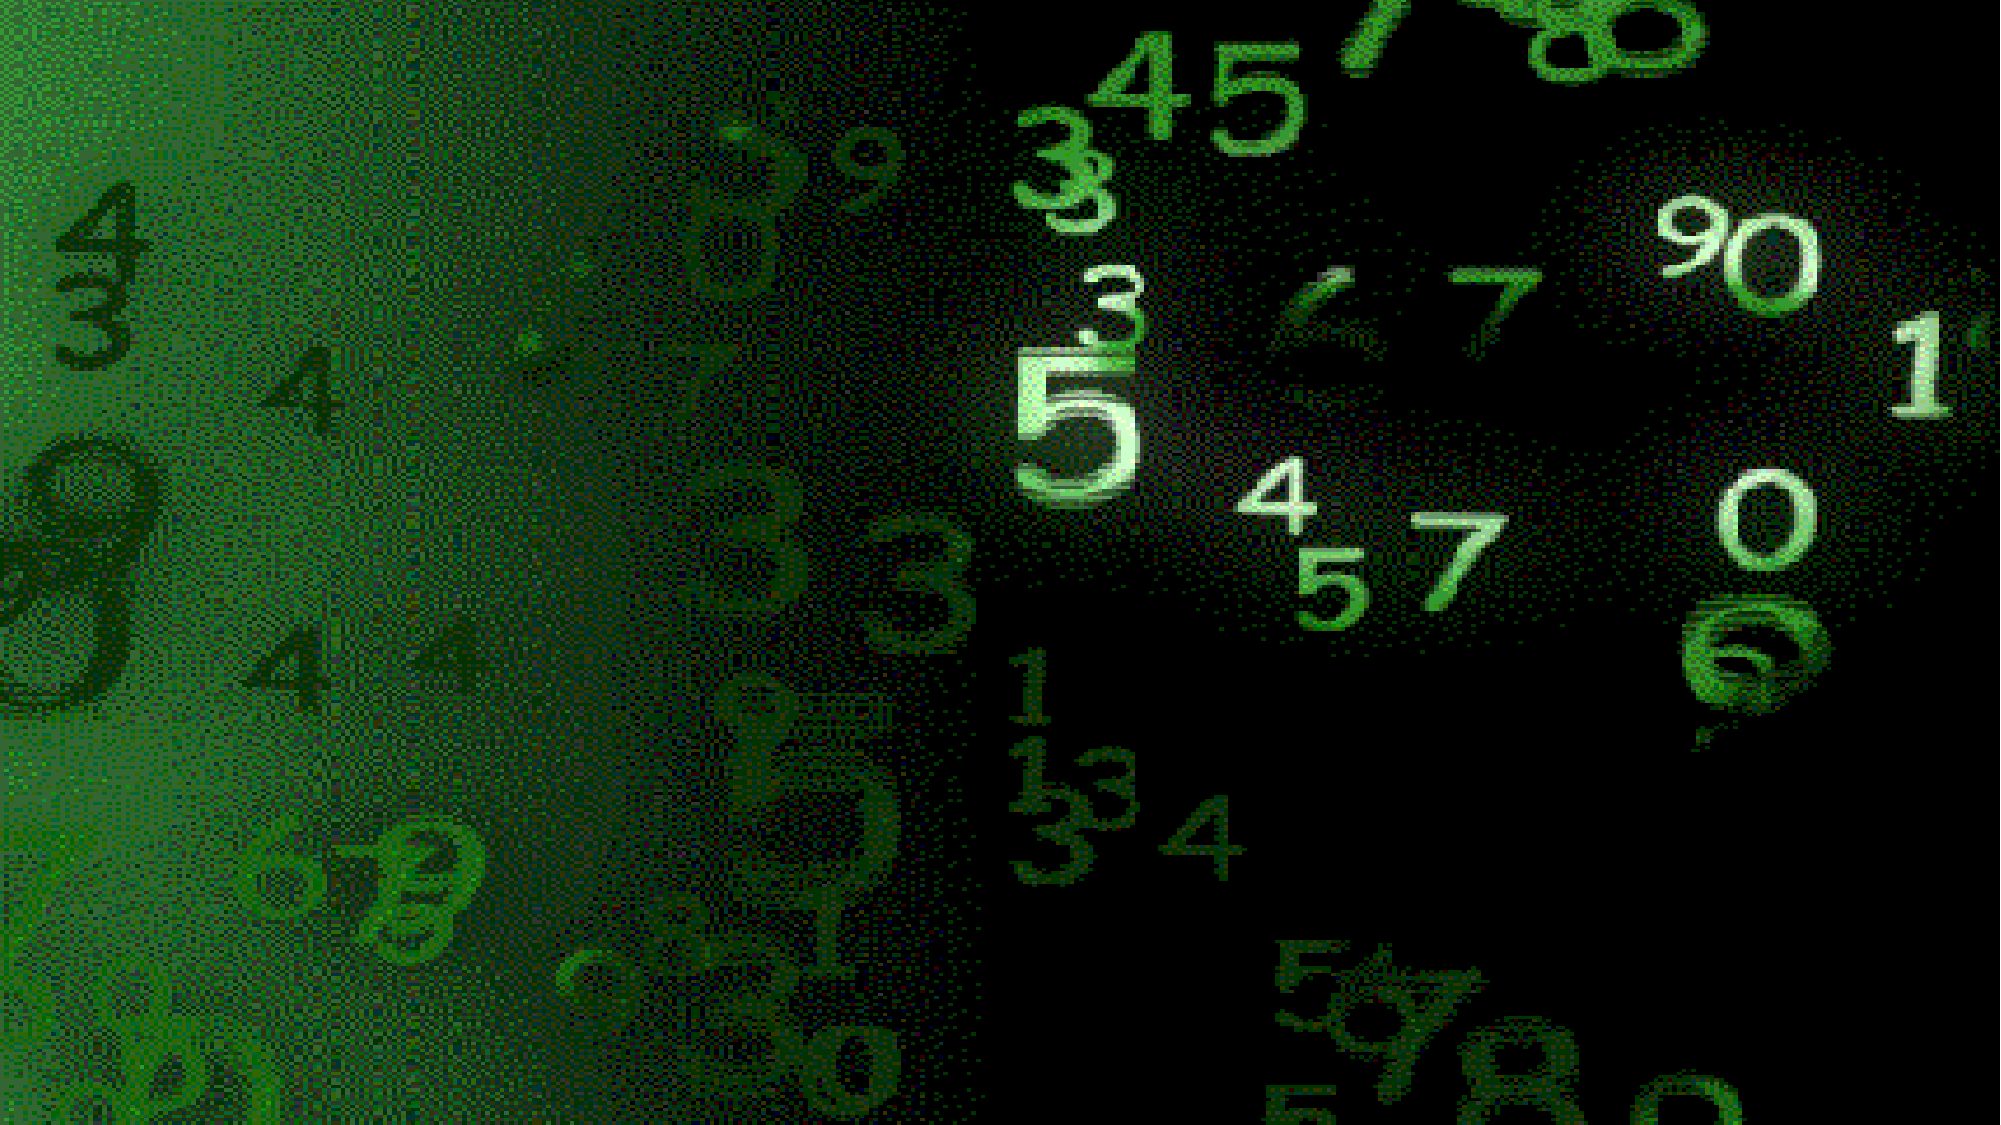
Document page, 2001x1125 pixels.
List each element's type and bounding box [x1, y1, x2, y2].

list [0, 0, 2000, 1125]
